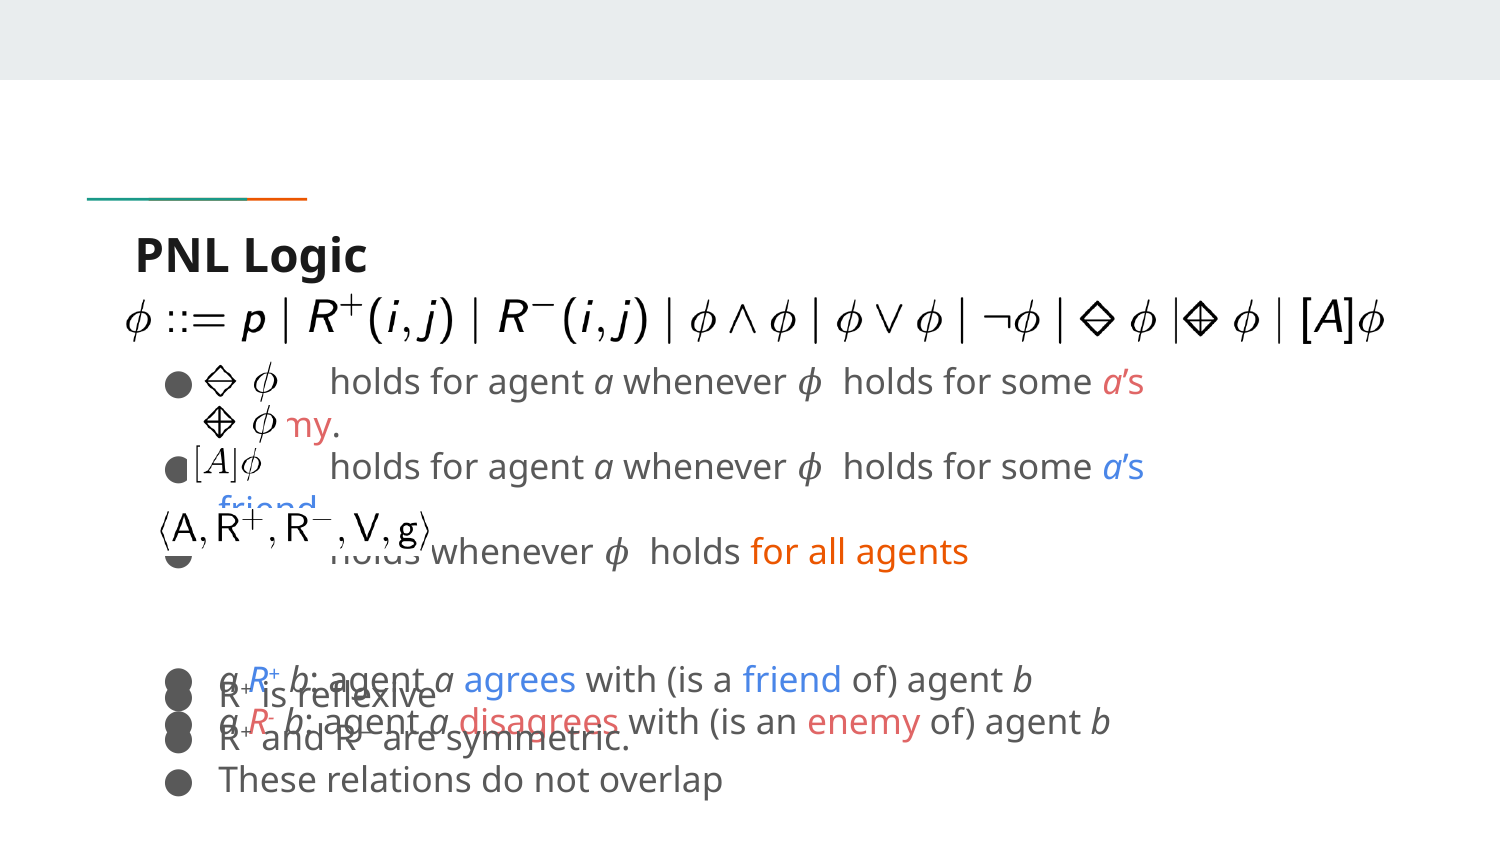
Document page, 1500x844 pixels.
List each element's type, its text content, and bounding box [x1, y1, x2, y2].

title PNL Logic [119, 209, 1381, 287]
picture [111, 288, 1406, 486]
text_box holds for agent a whenever 𝜙 holds for some a’s enemy. holds for agent a whenever 𝜙 holds for some a’s friend. holds whenever 𝜙 holds for all agents a R+ b: agent a agrees with (is a friend of) agent b a R- b: agent a disagrees with (is an enemy of) agent b [128, 371, 1228, 757]
picture [150, 508, 432, 556]
text_box R+ is reflexive R+ and R− are symmetric. These relations do not overlap [128, 657, 1011, 815]
